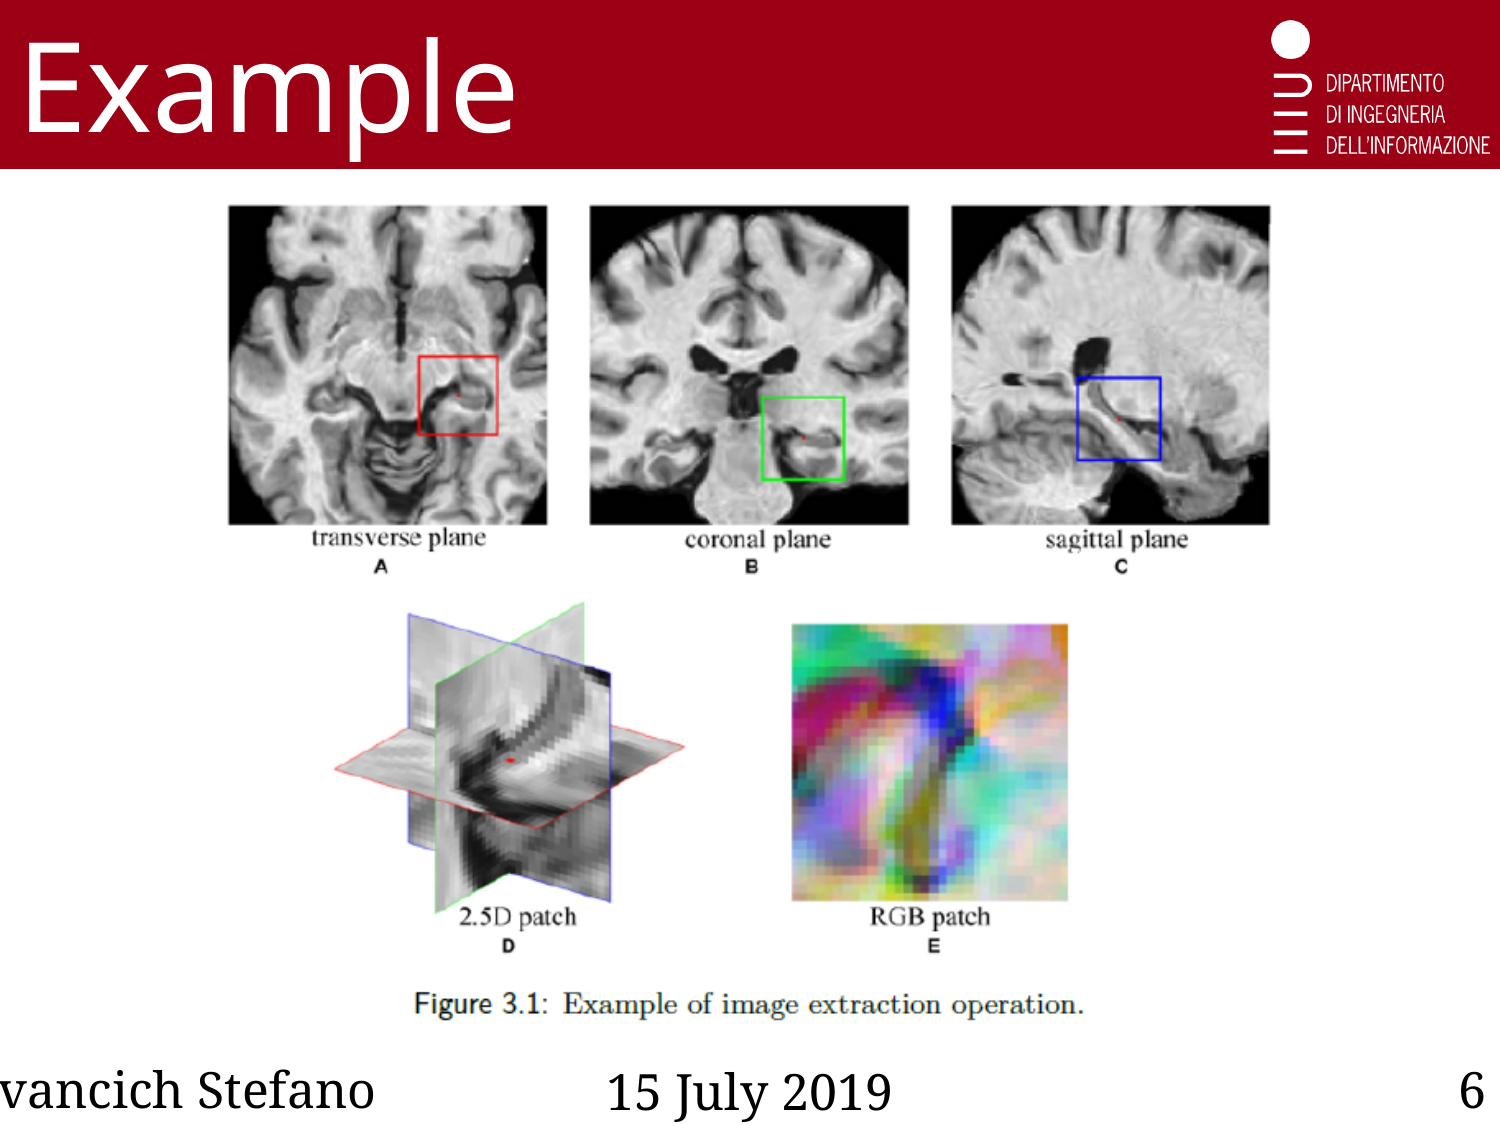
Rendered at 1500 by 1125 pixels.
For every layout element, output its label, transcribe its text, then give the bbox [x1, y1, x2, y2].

picture [1453, 20, 1490, 154]
text_box Ivancich Stefano [0, 1051, 392, 1125]
text_box 6 [1444, 1051, 1500, 1125]
picture [223, 199, 1277, 1027]
text_box [44, 193, 1456, 1027]
text_box Example [2, 0, 1453, 167]
text_box 15 July 2019 [591, 1053, 909, 1125]
